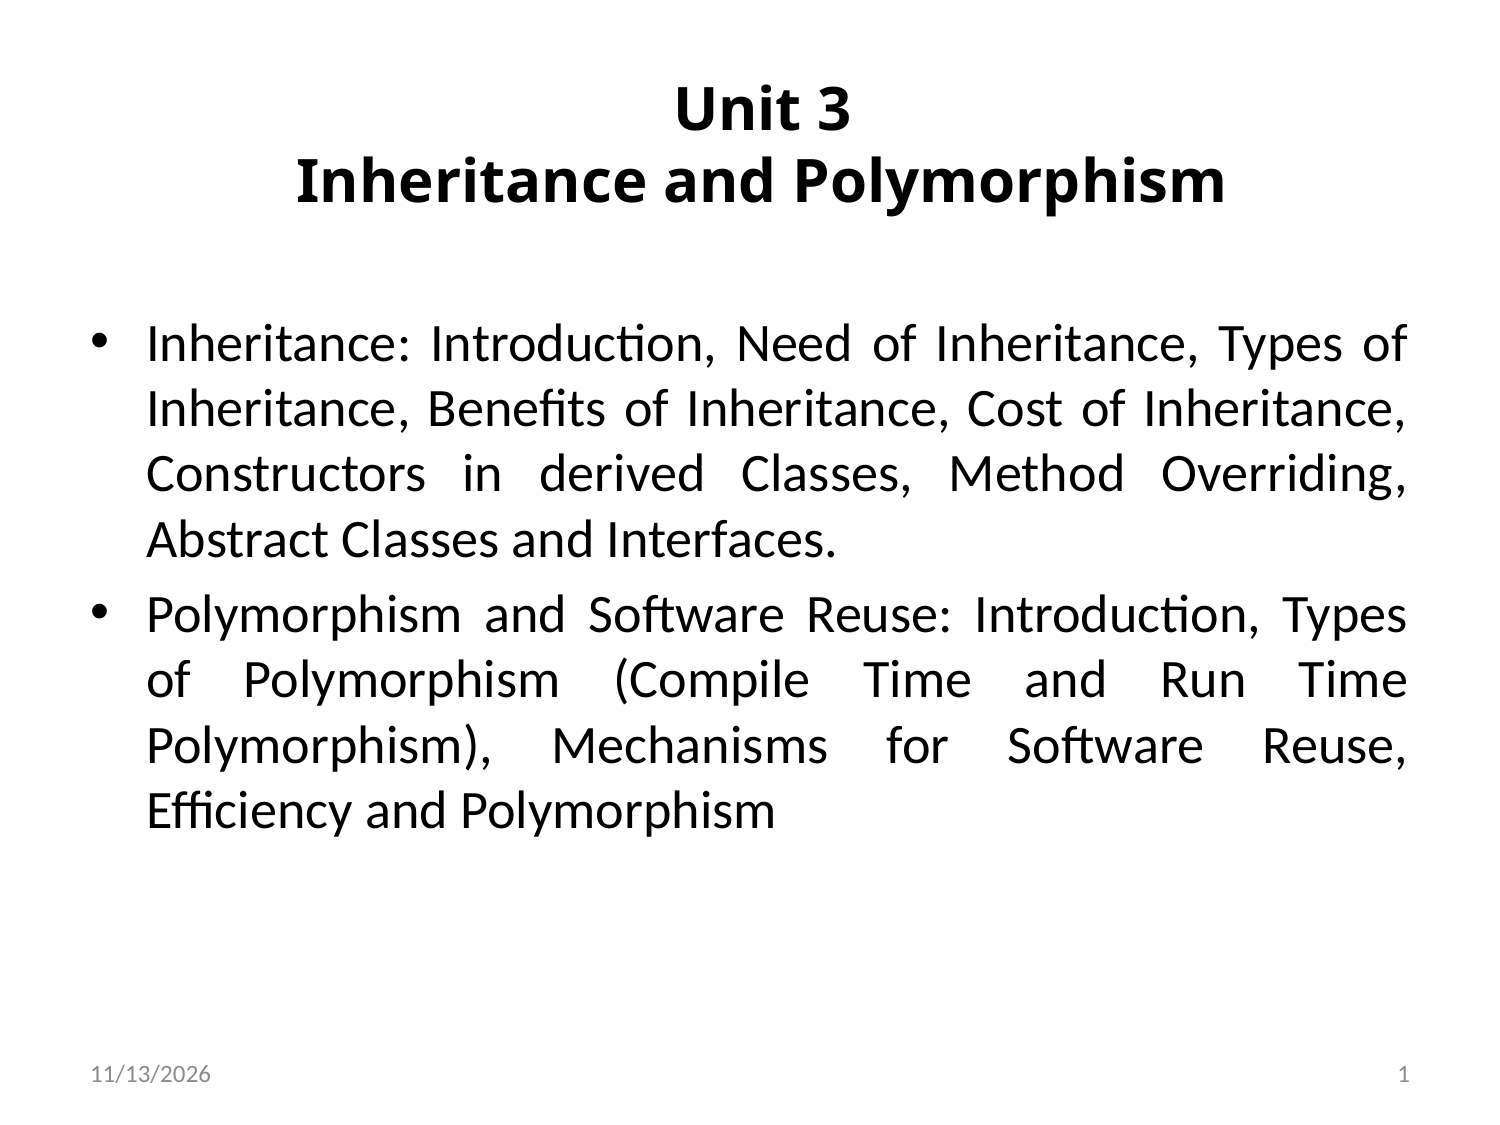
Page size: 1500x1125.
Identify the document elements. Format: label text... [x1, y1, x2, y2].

slide_number 1 [1074, 1042, 1425, 1103]
title Unit 3 Inheritance and Polymorphism [87, 62, 1438, 295]
list Inheritance: Introduction, Need of Inheritance, Types of Inheritance, Benefits of Inheritance, Cost of Inheritance, Constructors in derived Classes, Method Overriding, Abstract Classes and Interfaces. Polymorphism and Software Reuse: Introduction, Types of Polymorphism (Compile Time and Run Time Polymorphism), Mechanisms for Software Reuse, Efficiency and Polymorphism [75, 299, 1425, 950]
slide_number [75, 1042, 425, 1103]
